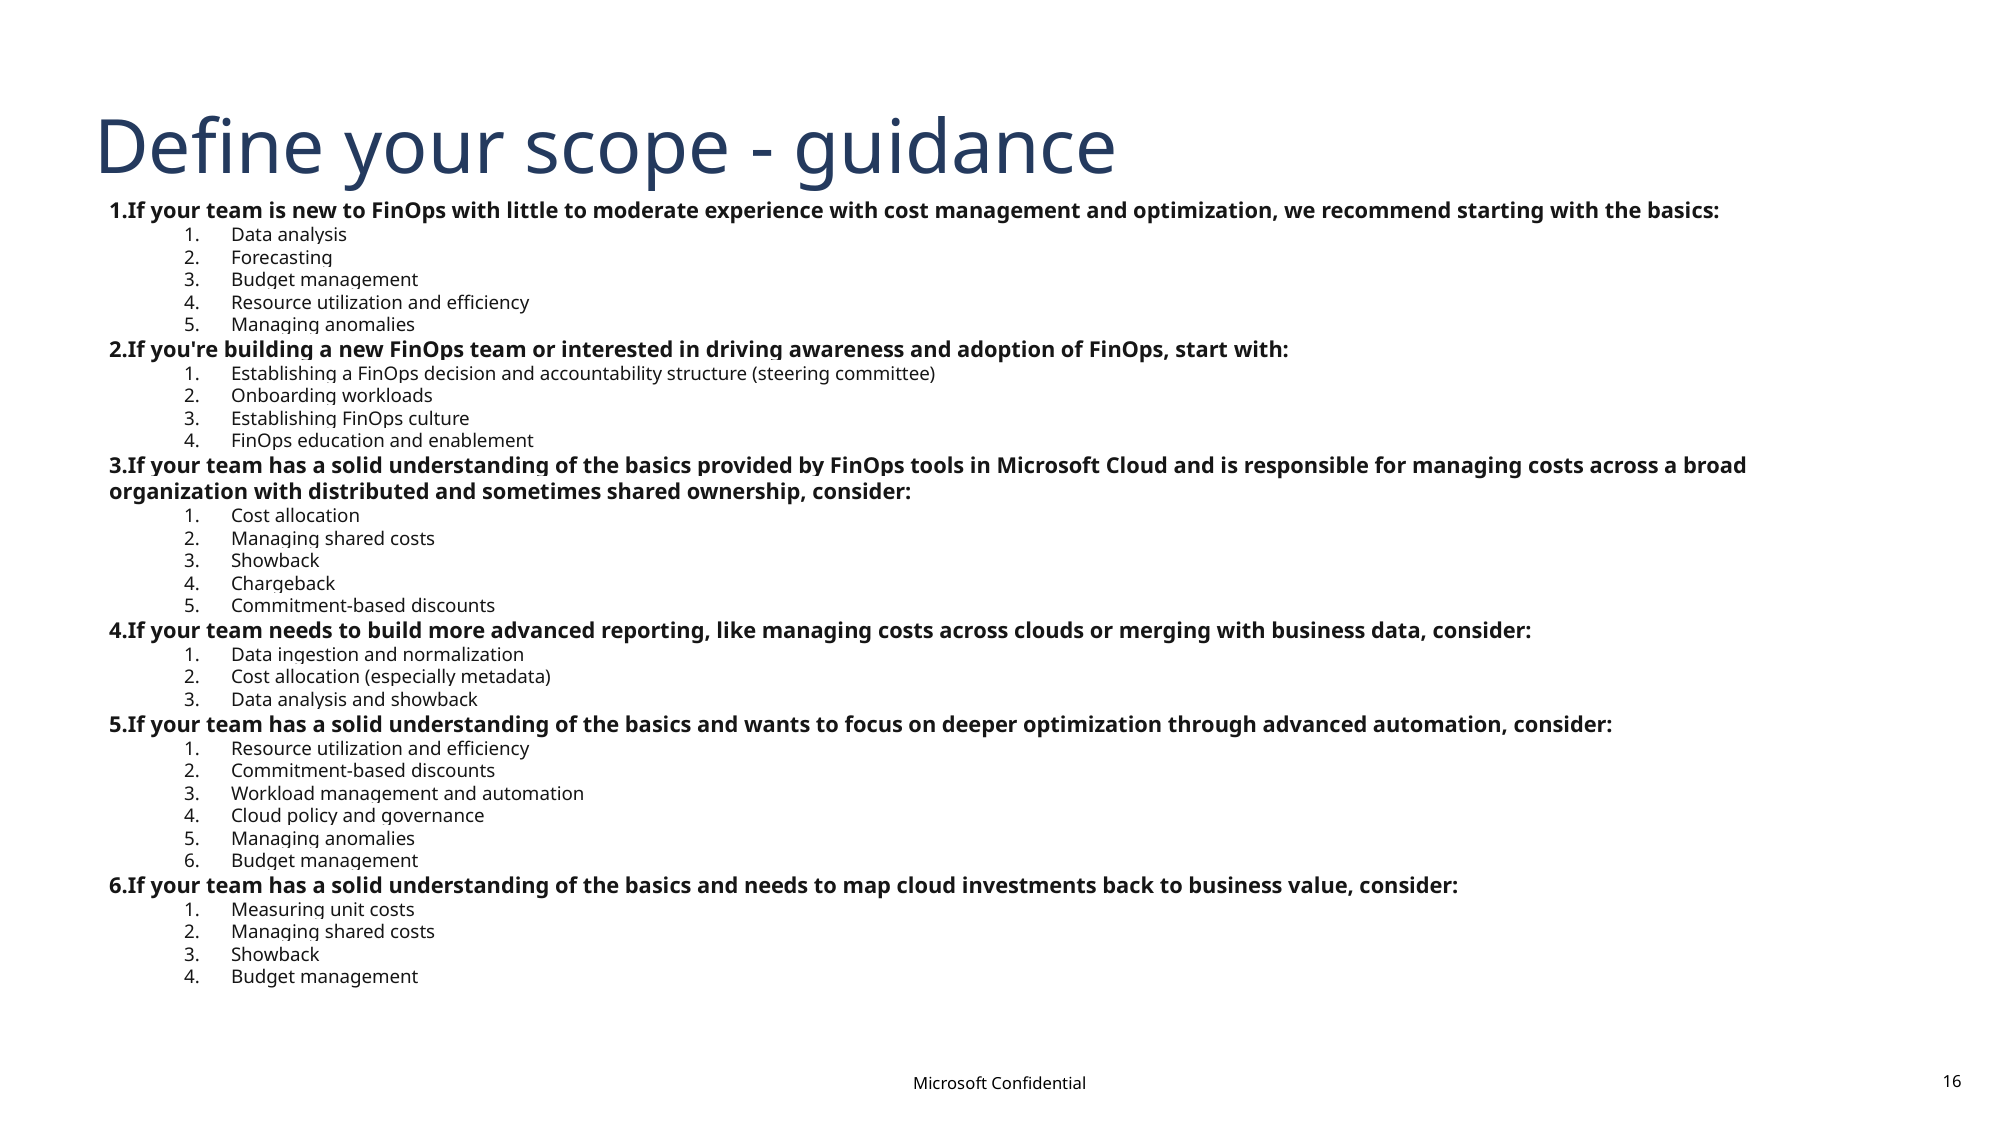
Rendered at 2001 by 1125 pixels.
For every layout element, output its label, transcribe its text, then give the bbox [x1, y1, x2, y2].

footer Microsoft Confidential [662, 1072, 1338, 1093]
title Define your scope - guidance [94, 98, 1902, 189]
text_box If your team is new to FinOps with little to moderate experience with cost management and optimization, we recommend starting with the basics: Data analysis Forecasting Budget management Resource utilization and efficiency Managing anomalies If you're building a new FinOps team or interested in driving awareness and adoption of FinOps, start with: Establishing a FinOps decision and accountability structure (steering committee) Onboarding workloads Establishing FinOps culture FinOps education and enablement If your team has a solid understanding of the basics provided by FinOps tools in Microsoft Cloud and is responsible for managing costs across a broad organization with distributed and sometimes shared ownership, consider: Cost allocation Managing shared costs Showback Chargeback Commitment-based discounts If your team needs to build more advanced reporting, like managing costs across clouds or merging with business data, consider: Data ingestion and normalization Cost allocation (especially metadata) Data analysis and showback If your team has a solid understanding of the basics and wants to focus on deeper optimization through advanced automation, consider: Resource utilization and efficiency Commitment-based discounts Workload management and automation Cloud policy and governance Managing anomalies Budget management If your team has a solid understanding of the basics and needs to map cloud investments back to business value, consider: Measuring unit costs Managing shared costs Showback Budget management [94, 189, 1902, 995]
slide_number 16 [1918, 1072, 1986, 1093]
